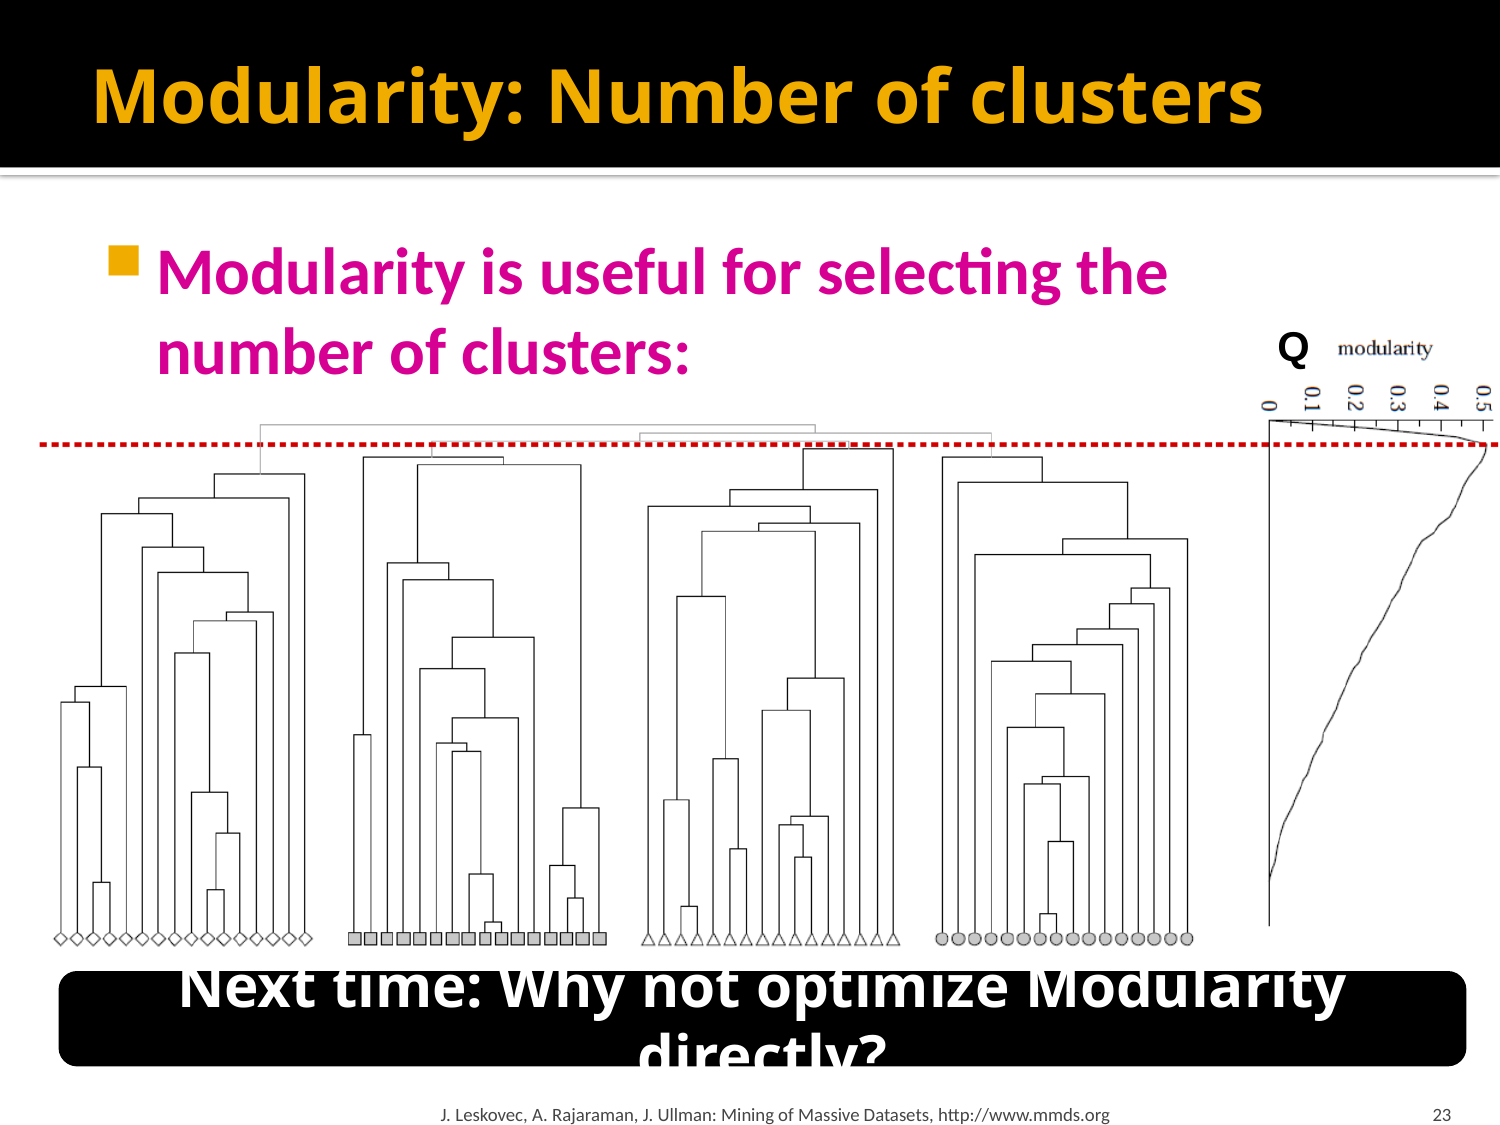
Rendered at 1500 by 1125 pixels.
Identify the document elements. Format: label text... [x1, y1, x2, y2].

footer J. Leskovec, A. Rajaraman, J. Ullman: Mining of Massive Datasets, http://www.mmds.org [1086, 1080, 1337, 1125]
list Modularity is useful for selecting the number of clusters: [1086, 212, 1425, 450]
title Modularity: Number of clusters [75, 12, 450, 175]
slide_number 23 [1345, 1080, 1467, 1125]
list Modularity is useful for selecting the number of clusters: [75, 212, 450, 450]
text_box Next time: Why not optimize Modularity directly? [1086, 971, 1467, 1067]
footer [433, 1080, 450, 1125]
picture [40, 0, 1500, 1125]
title Modularity: Number of clusters [1086, 12, 1425, 175]
text_box Next time: Why not optimize Modularity directly? [58, 971, 450, 1067]
text_box Q [1262, 312, 1325, 378]
